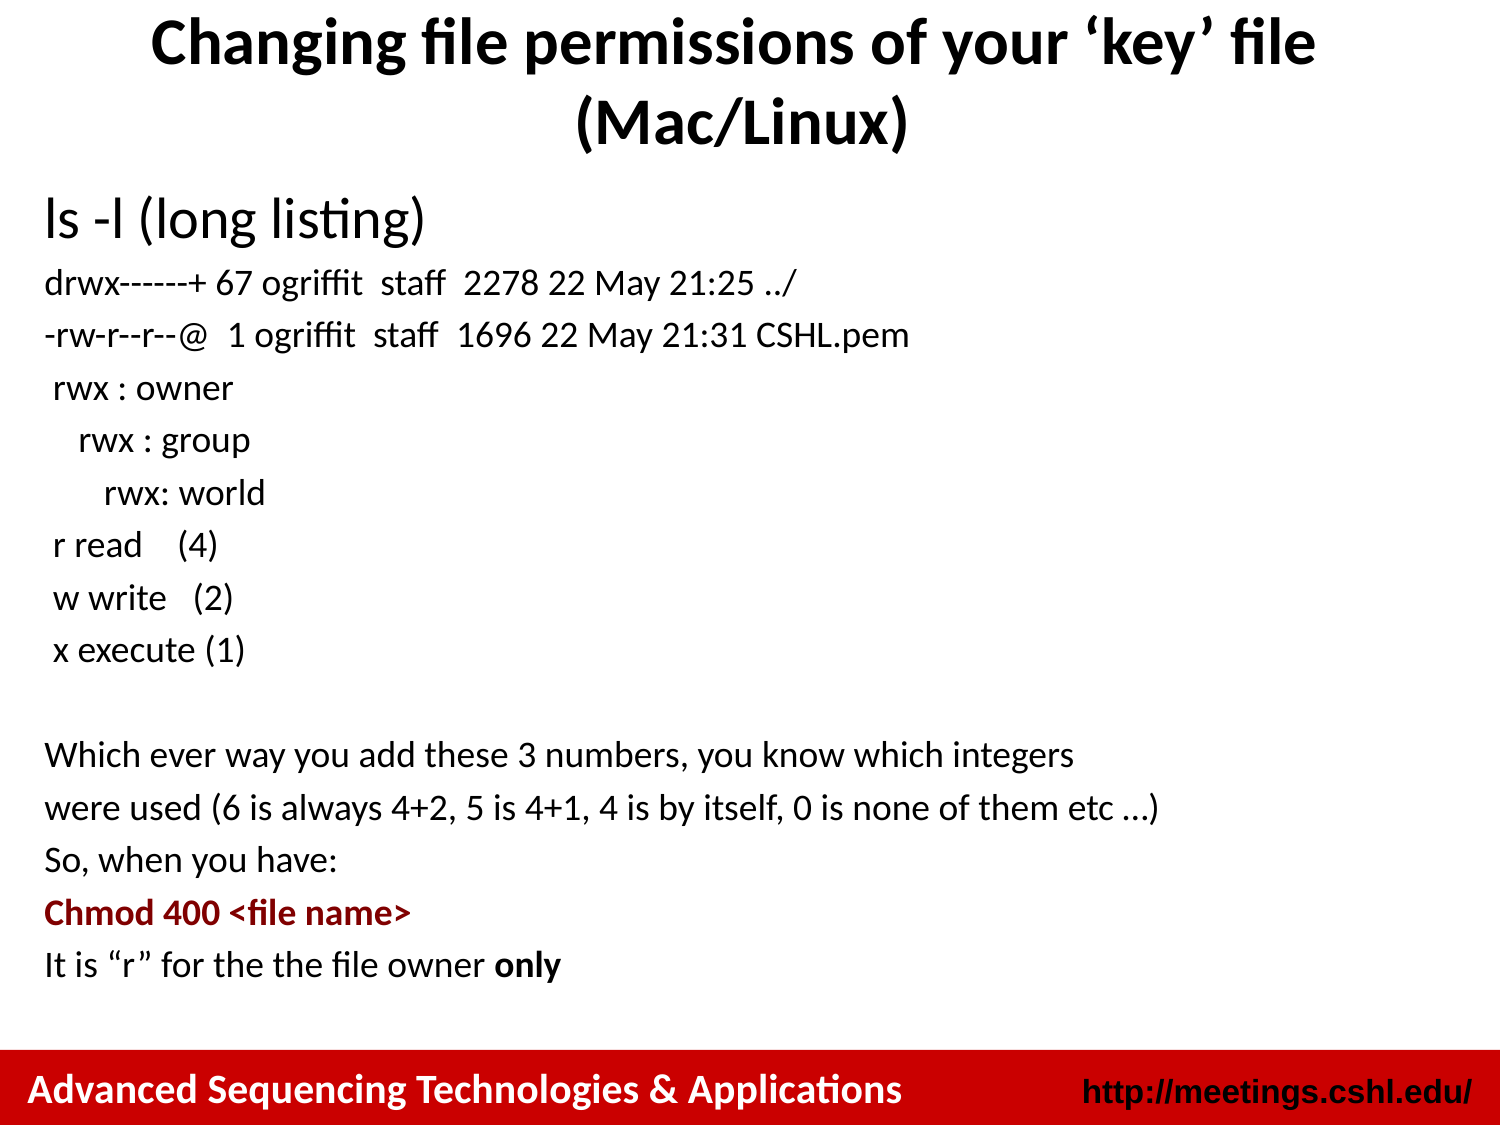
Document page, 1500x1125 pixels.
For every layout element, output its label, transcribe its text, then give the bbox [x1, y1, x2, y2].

title Changing file permissions of your ‘key’ file (Mac/Linux) [17, 7, 1468, 149]
list ls -l (long listing) drwx------+ 67 ogriffit staff 2278 22 May 21:25 ../ -rw-r--r--@ 1 ogriffit staff 1696 22 May 21:31 CSHL.pem rwx : owner rwx : group rwx: world r read (4) w write (2) x execute (1) Which ever way you add these 3 numbers, you know which integers were used (6 is always 4+2, 5 is 4+1, 4 is by itself, 0 is none of them etc …) So, when you have: Chmod 400 <file name> It is “r” for the the file owner only [29, 172, 1480, 1024]
